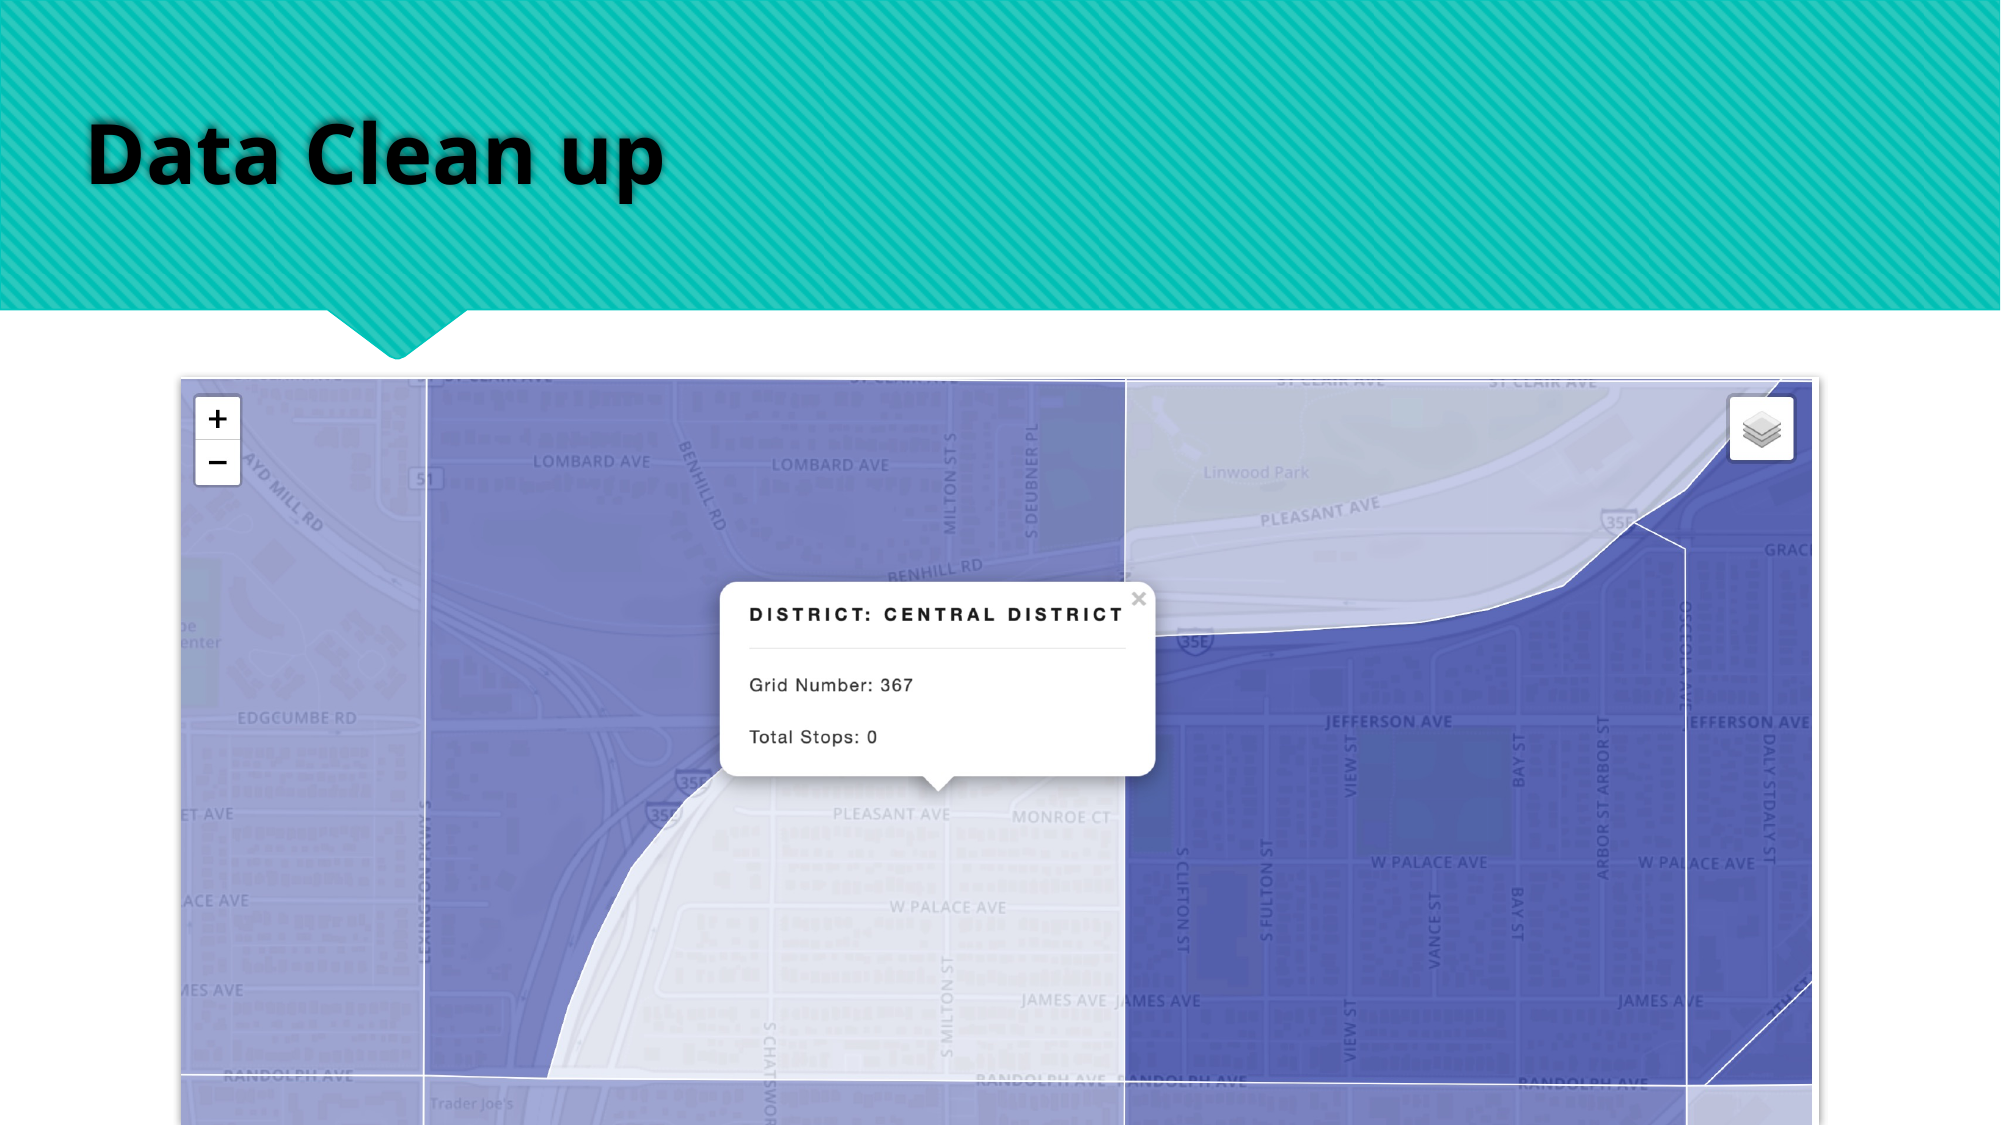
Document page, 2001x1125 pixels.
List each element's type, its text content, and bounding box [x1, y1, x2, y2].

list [180, 377, 1819, 1125]
title Data Clean up [69, 0, 900, 429]
